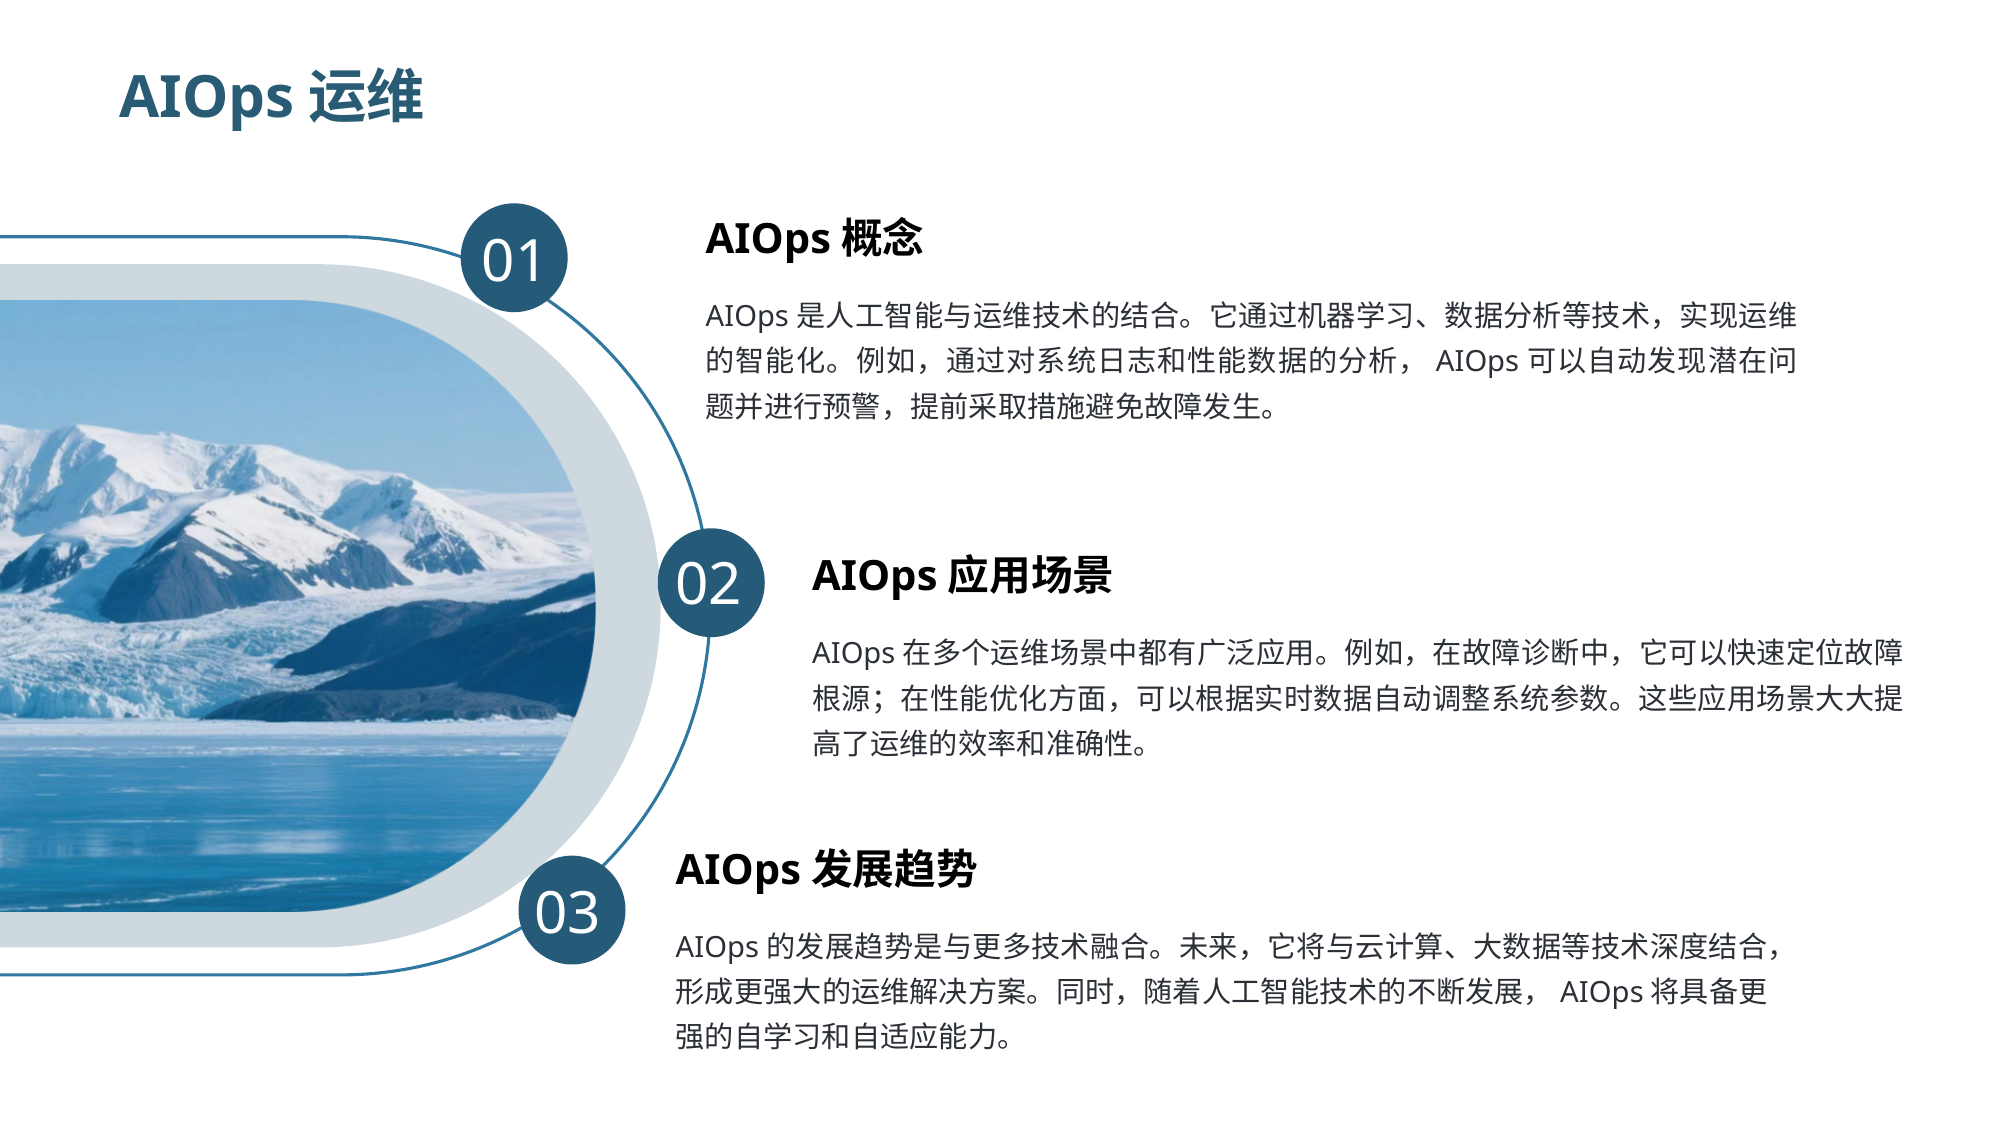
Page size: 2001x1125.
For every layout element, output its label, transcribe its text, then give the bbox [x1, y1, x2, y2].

text_box AIOps运维 [104, 51, 1874, 137]
text_box AIOps概念 [690, 204, 1813, 270]
text_box AIOps是人工智能与运维技术的结合。它通过机器学习、数据分析等技术，实现运维的智能化。例如，通过对系统日志和性能数据的分析，AIOps可以自动发现潜在问题并进行预警，提前采取措施避免故障发生。 [690, 279, 1813, 431]
text_box 01 [466, 215, 564, 300]
text_box [596, 855, 626, 867]
text_box 02 [660, 538, 767, 624]
text_box AIOps的发展趋势是与更多技术融合。未来，它将与云计算、大数据等技术深度结合，形成更强大的运维解决方案。同时，随着人工智能技术的不断发展，AIOps将具备更强的自学习和自适应能力。 [660, 909, 1783, 1062]
text_box 03 [519, 867, 629, 953]
text_box [460, 203, 568, 300]
text_box [0, 236, 711, 975]
text_box [518, 912, 626, 965]
picture [0, 300, 596, 912]
text_box [657, 528, 765, 638]
text_box AIOps发展趋势 [660, 834, 1783, 900]
text_box AIOps在多个运维场景中都有广泛应用。例如，在故障诊断中，它可以快速定位故障根源；在性能优化方面，可以根据实时数据自动调整系统参数。这些应用场景大大提高了运维的效率和准确性。 [797, 616, 1919, 768]
text_box AIOps应用场景 [797, 541, 1919, 607]
